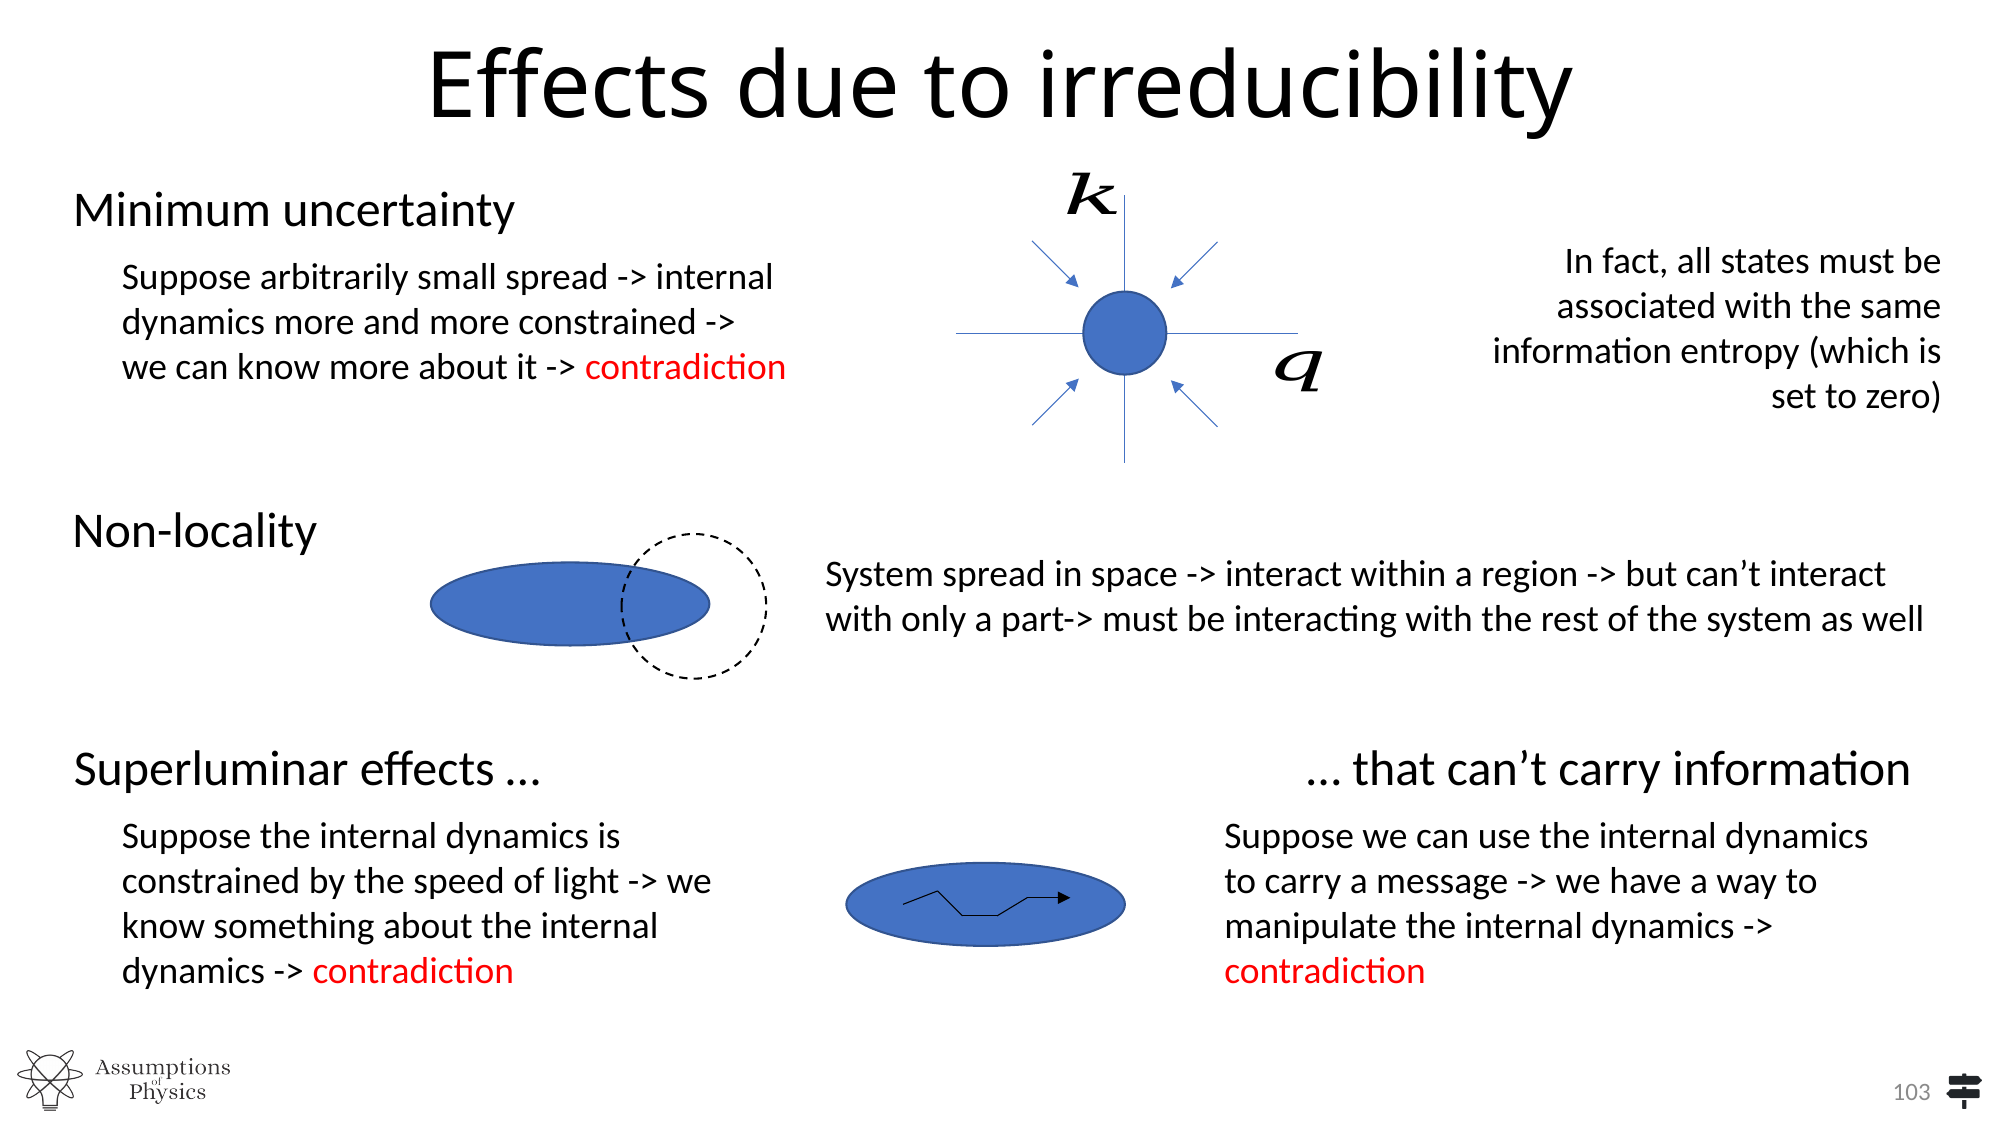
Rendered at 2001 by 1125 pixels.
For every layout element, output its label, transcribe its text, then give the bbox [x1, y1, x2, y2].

picture [1946, 1072, 1983, 1110]
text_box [996, 897, 1028, 916]
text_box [937, 890, 963, 916]
title Effects due to irreducibility [17, 13, 1983, 162]
picture [17, 1050, 83, 1111]
text_box [620, 533, 768, 680]
text_box Non-locality [57, 490, 333, 565]
text_box Superluminar effects … [58, 728, 556, 804]
text_box Minimum uncertainty [58, 169, 531, 245]
text_box … that can’t carry information [1291, 728, 1927, 804]
text_box Suppose arbitrarily small spread -> internal dynamics more and more constrained -> we can know more about it -> contradiction [107, 244, 804, 395]
text_box [845, 861, 1126, 947]
text_box System spread in space -> interact within a region -> but can’t interact with only a part-> must be interacting with the rest of the system as well [810, 541, 1963, 647]
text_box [955, 166, 1329, 464]
picture [95, 1058, 230, 1104]
text_box Suppose we can use the internal dynamics to carry a message -> we have a way to manipulate the internal dynamics -> contradiction [1209, 804, 1906, 999]
text_box Suppose the internal dynamics is constrained by the speed of light -> we know something about the internal dynamics -> contradiction [107, 804, 804, 999]
text_box [429, 561, 633, 647]
text_box In fact, all states must be associated with the same information entropy (which is set to zero) [1429, 228, 1957, 423]
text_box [902, 890, 937, 905]
slide_number 103 [1854, 1072, 1946, 1110]
